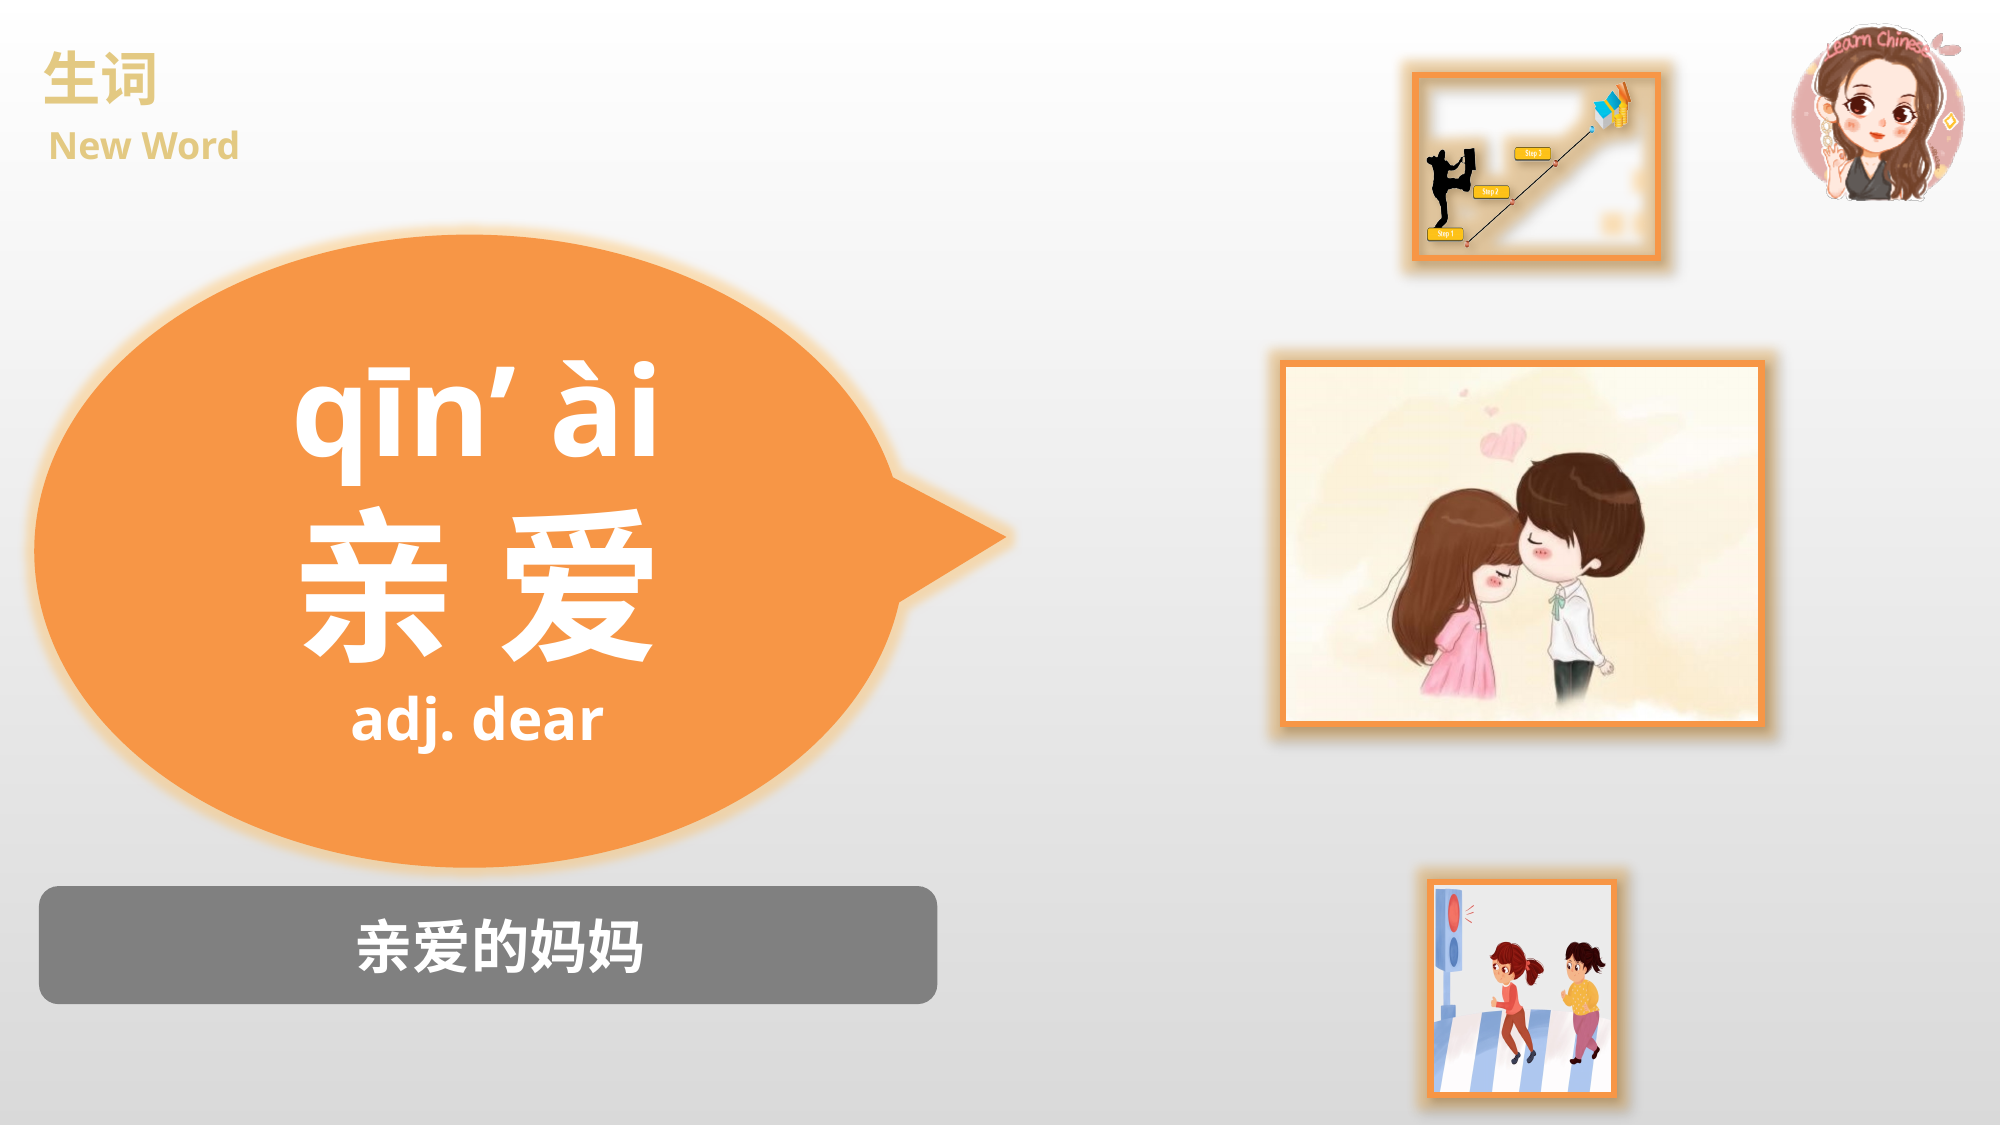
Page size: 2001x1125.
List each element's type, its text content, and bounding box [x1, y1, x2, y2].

picture [1433, 884, 1611, 1092]
picture [1418, 77, 1655, 256]
text_box New Word [33, 115, 256, 175]
picture [1285, 366, 1759, 721]
picture [1758, 0, 1998, 240]
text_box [27, 239, 928, 864]
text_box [38, 886, 938, 1005]
text_box 生词 [27, 35, 174, 120]
